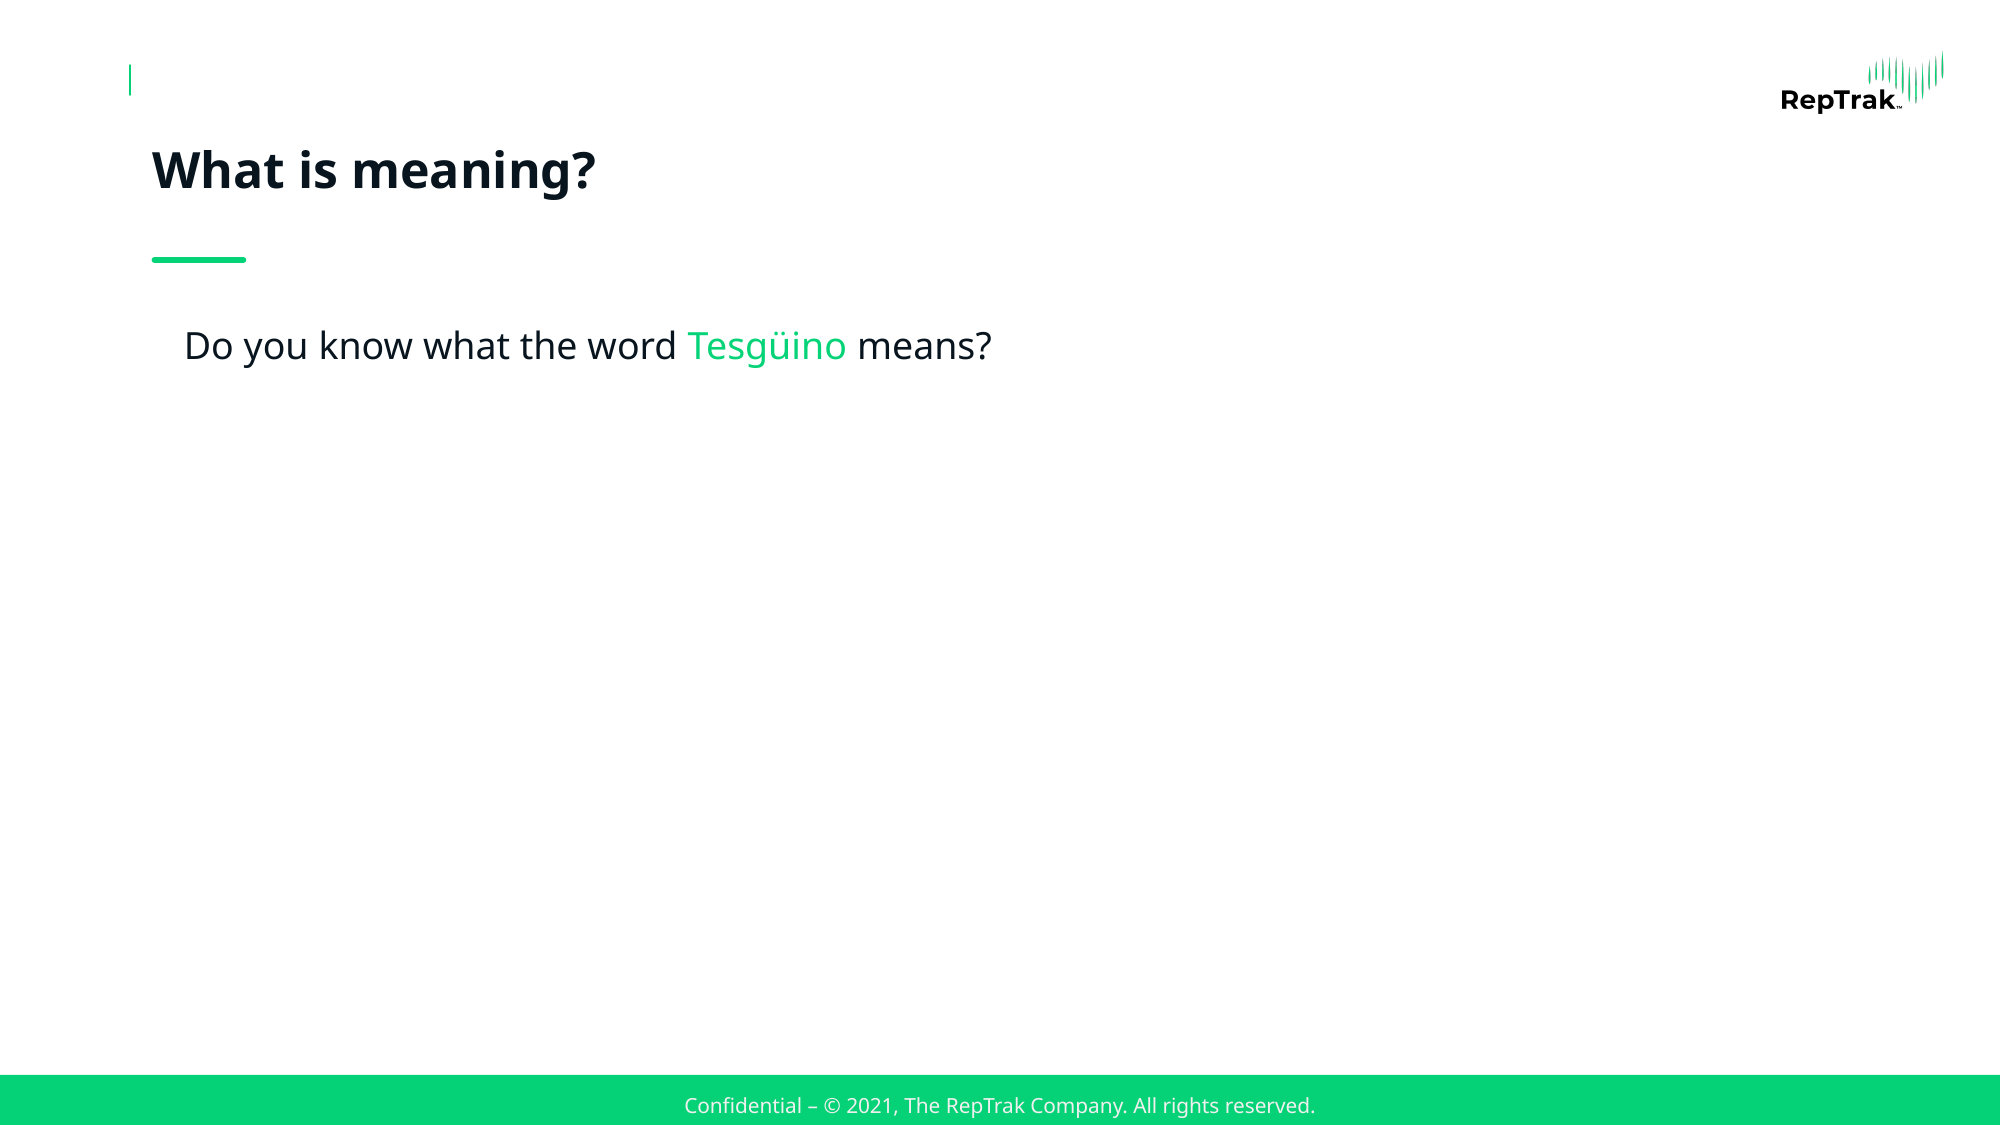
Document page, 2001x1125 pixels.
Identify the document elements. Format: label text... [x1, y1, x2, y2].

footer Confidential – © 2021, The RepTrak Company. All rights reserved. [0, 1074, 2000, 1125]
text_box Do you know what the word Tesgüino means? [169, 314, 1007, 375]
title What is meaning? [137, 111, 1863, 234]
picture [1772, 41, 1953, 123]
